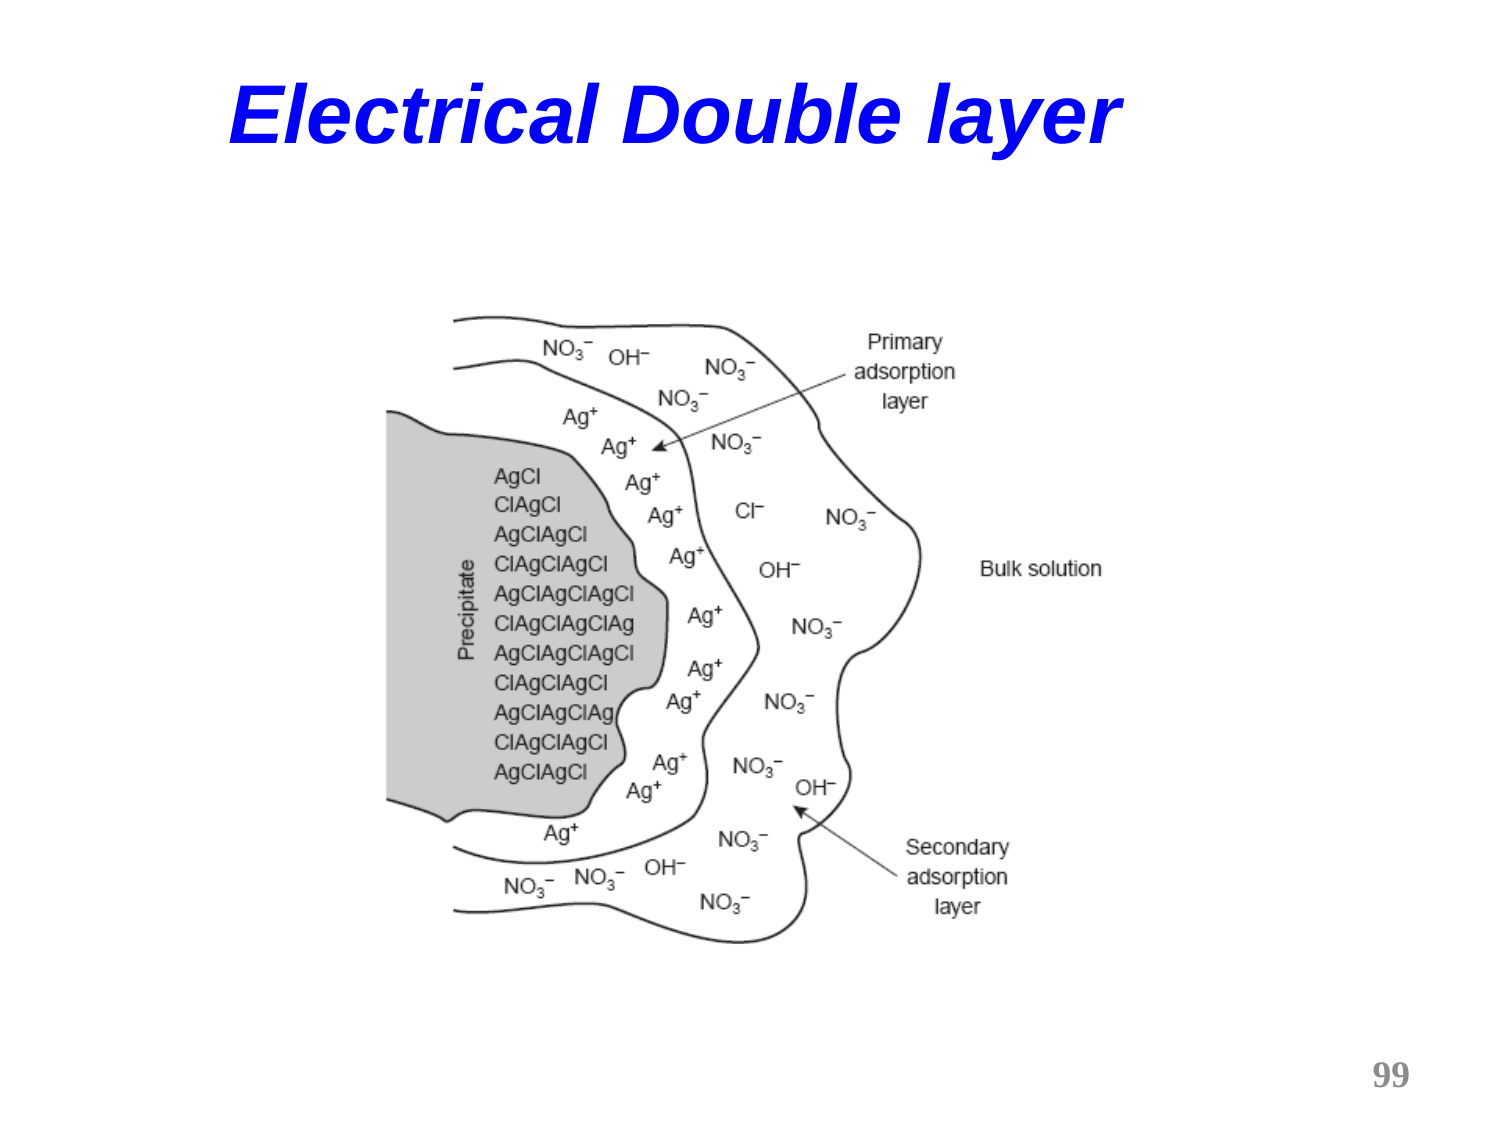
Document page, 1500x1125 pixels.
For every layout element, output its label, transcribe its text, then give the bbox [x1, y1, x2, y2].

title Electrical Double layer [75, 45, 1275, 175]
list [337, 287, 1162, 981]
slide_number 99 [1074, 1042, 1425, 1103]
